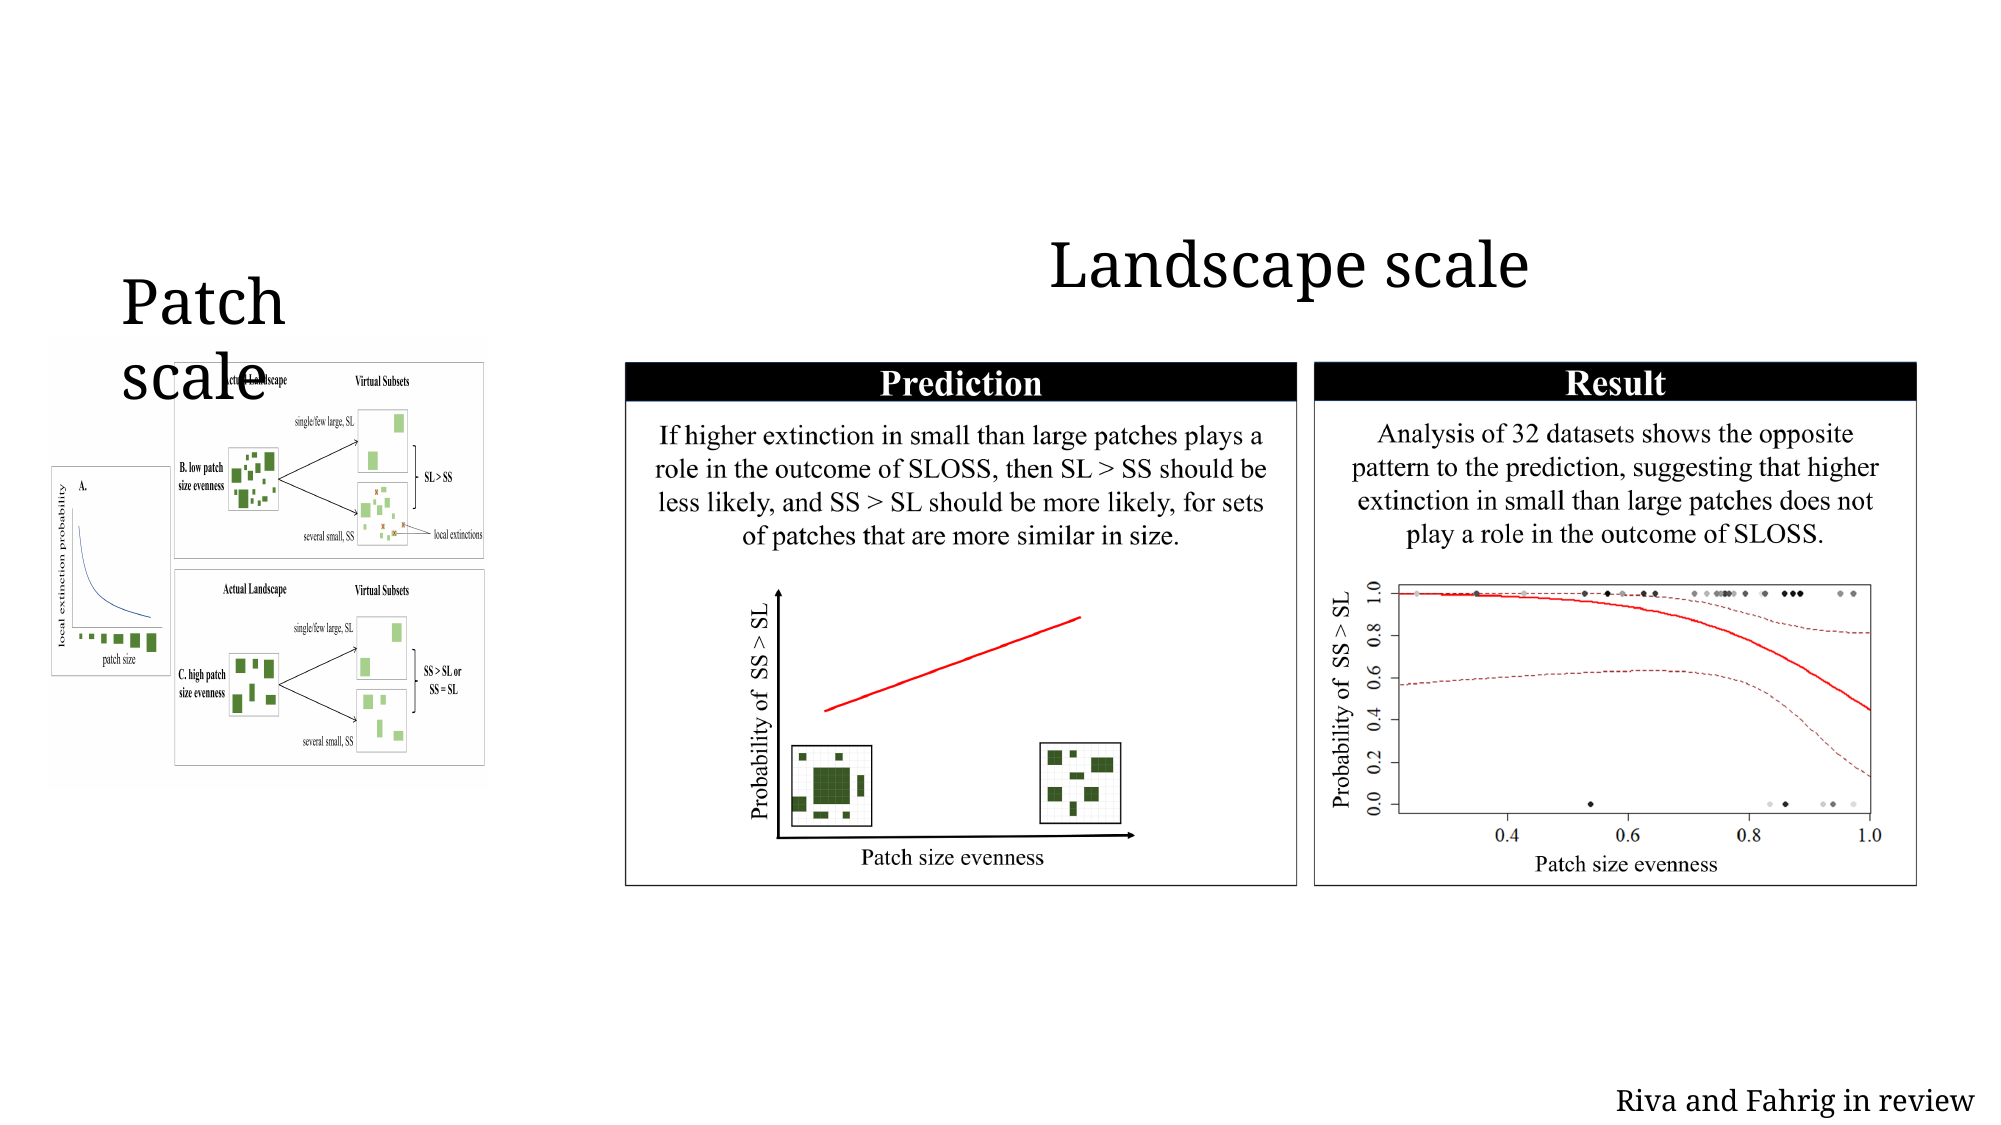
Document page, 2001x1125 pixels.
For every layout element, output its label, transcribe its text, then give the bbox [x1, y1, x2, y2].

text_box Riva and Fahrig in review [1601, 1074, 2000, 1125]
text_box Patch scale [107, 254, 429, 336]
text_box Landscape scale [944, 217, 1636, 308]
picture [613, 356, 1928, 898]
picture [48, 336, 488, 790]
